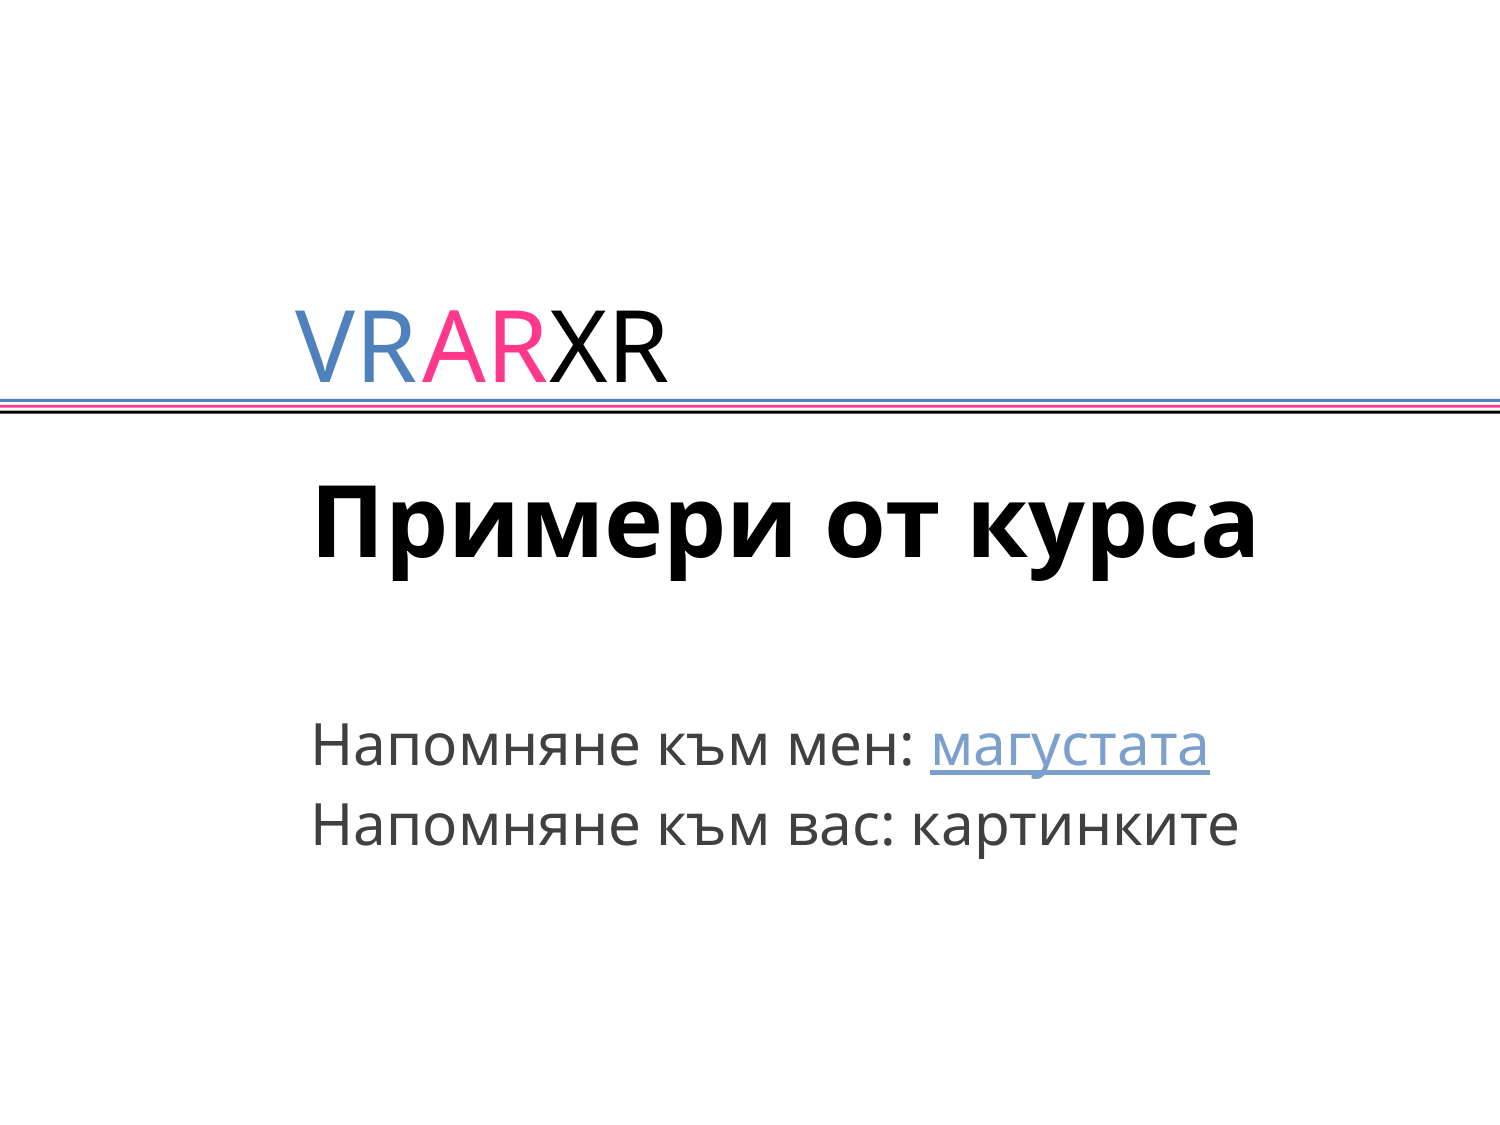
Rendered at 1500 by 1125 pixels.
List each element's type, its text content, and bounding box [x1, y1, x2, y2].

list Примери от курса [295, 450, 1450, 563]
text_box Напомняне към мен: магустата Напомняне към вас: картинките [295, 699, 1450, 1013]
